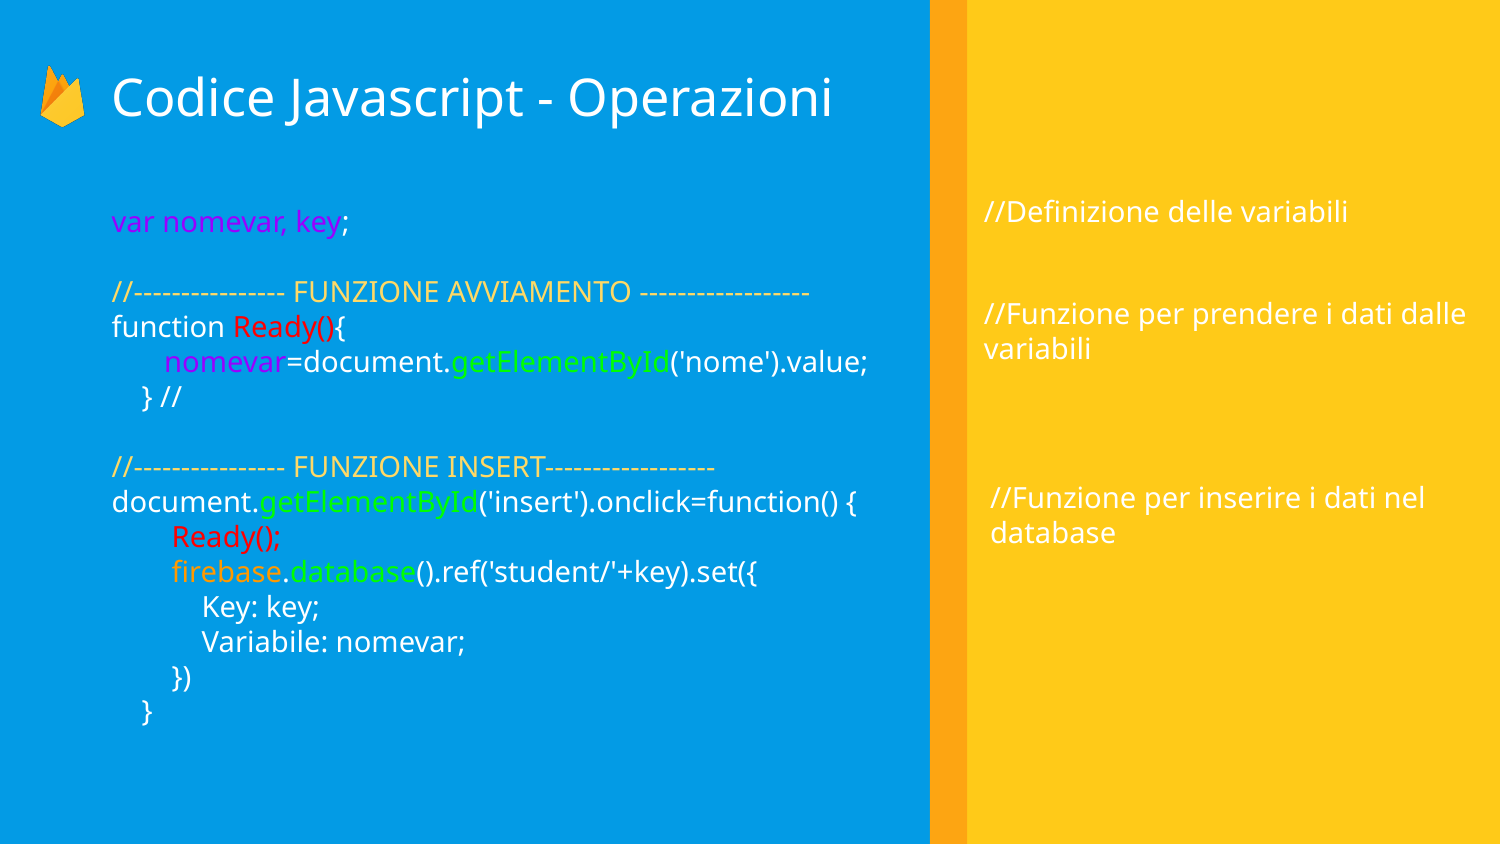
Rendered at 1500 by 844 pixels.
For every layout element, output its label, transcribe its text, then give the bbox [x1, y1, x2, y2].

picture [930, 0, 1500, 844]
text_box Codice Javascript - Operazioni [96, 49, 924, 142]
picture [41, 67, 84, 126]
text_box var nomevar, key; //---------------- FUNZIONE AVVIAMENTO ------------------ function Ready(){ nomevar=document.getElementById('nome').value; } // //---------------- FUNZIONE INSERT------------------ document.getElementById('insert').onclick=function() { Ready(); firebase.database().ref('student/'+key).set({ Key: key; Variabile: nomevar; }) } [96, 153, 924, 743]
